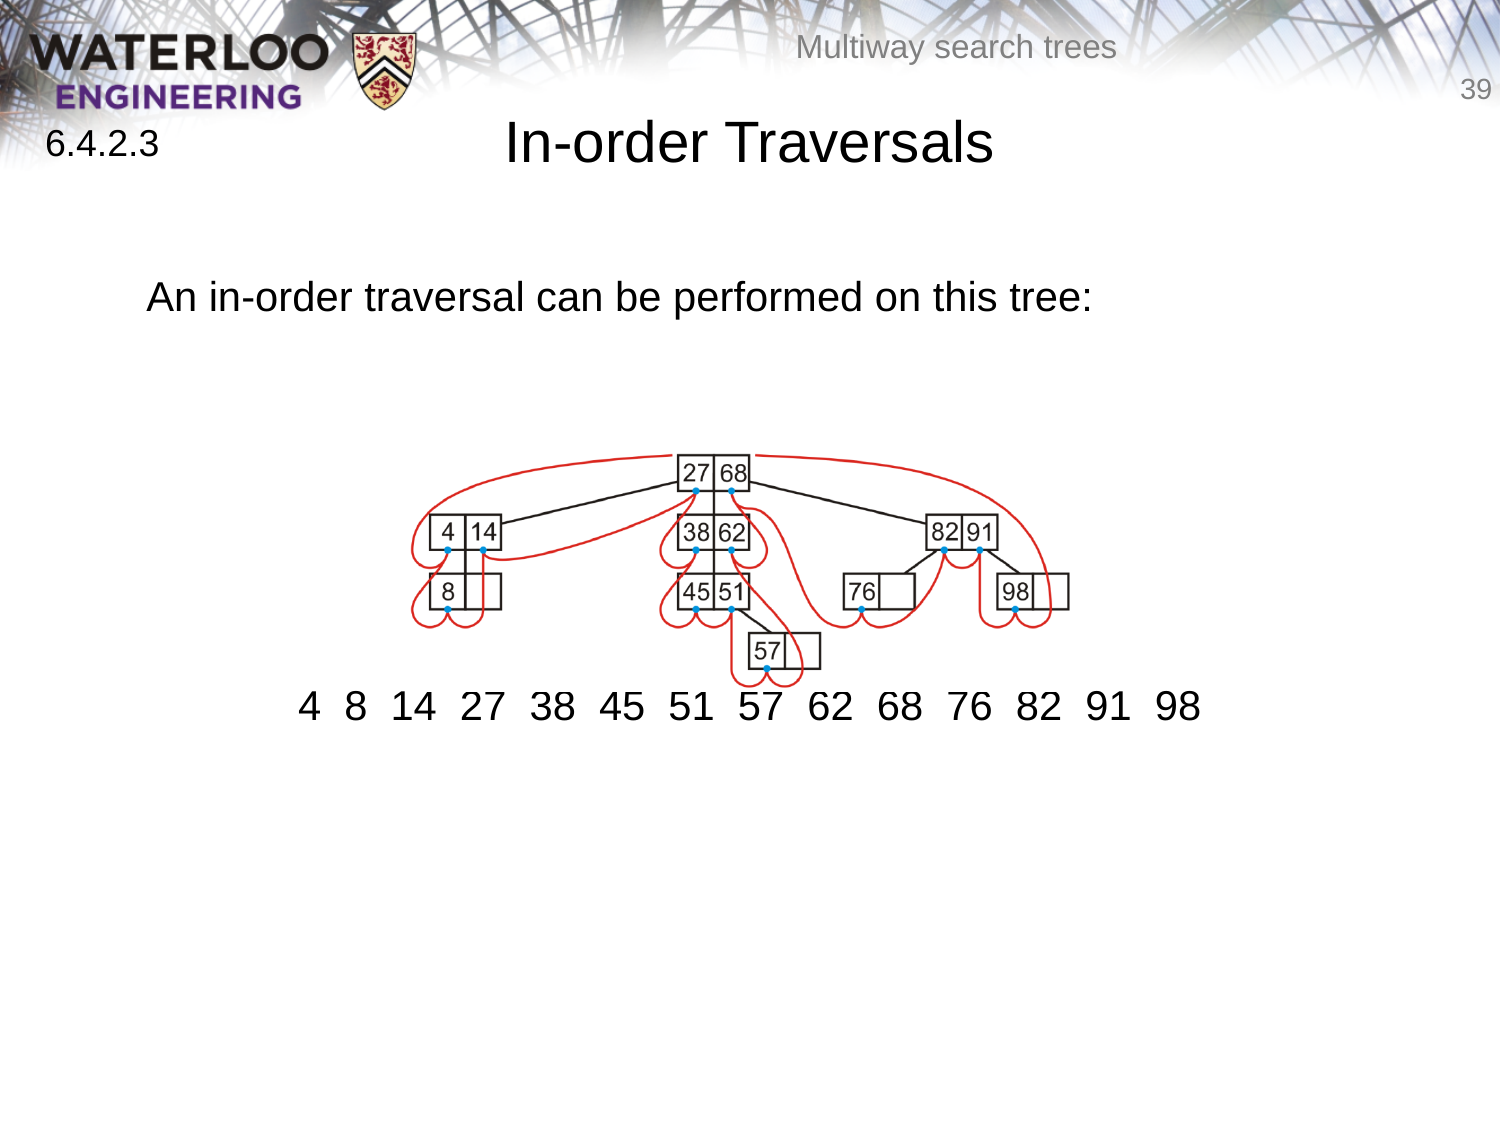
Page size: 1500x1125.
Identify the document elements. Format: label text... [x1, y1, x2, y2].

list An in-order traversal can be performed on this tree: 4 8 14 27 38 45 51 57 62 68 76 82 91 98 [74, 262, 1426, 1006]
picture [0, 0, 1500, 1125]
text_box 6.4.2.3 [30, 111, 175, 172]
title In-order Traversals [74, 44, 1426, 233]
